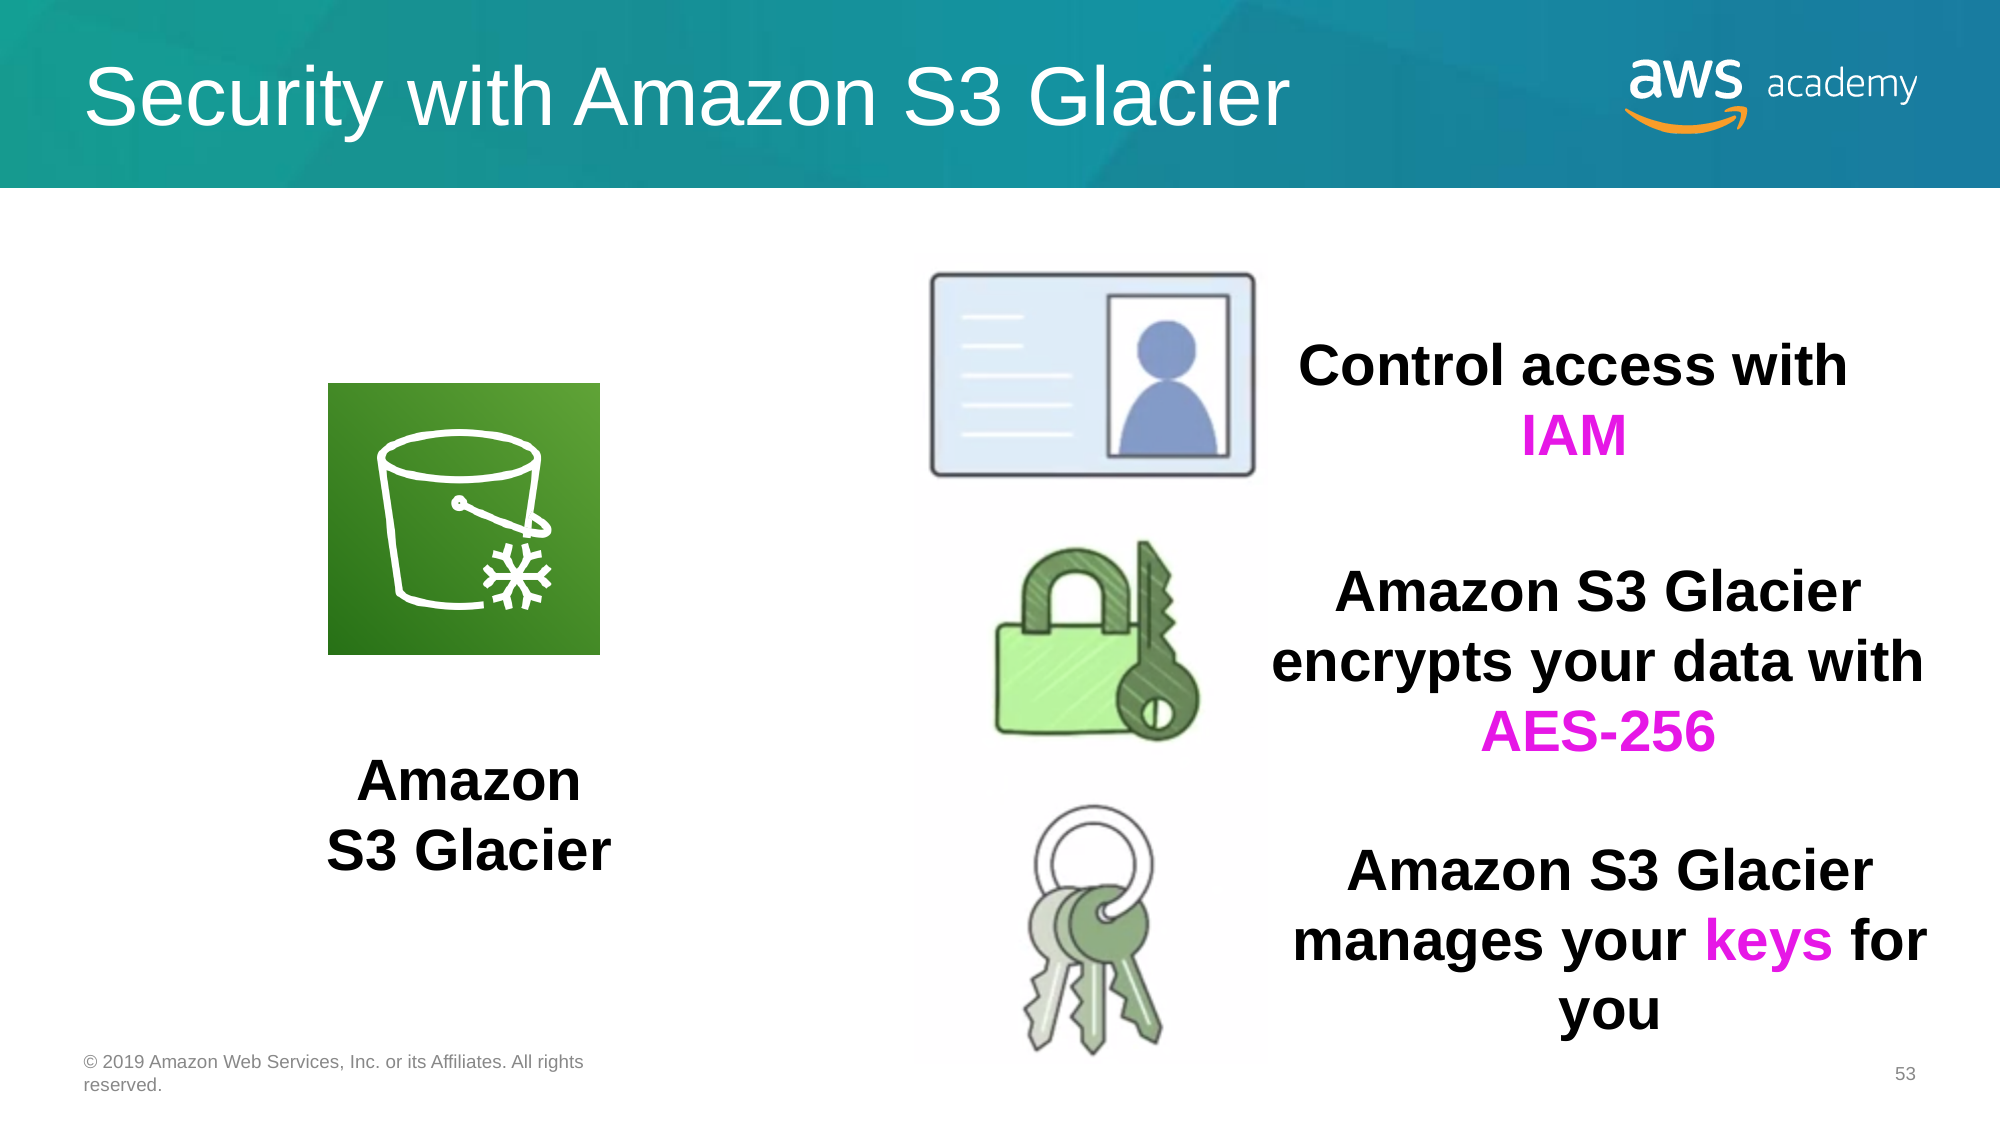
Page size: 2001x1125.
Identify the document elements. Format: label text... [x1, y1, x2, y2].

footer © 2019 Amazon Web Services, Inc. or its Affiliates. All rights reserved. [68, 1042, 682, 1103]
text_box Amazon S3 Glacier manages your keys for you [1272, 831, 1960, 1042]
text_box Amazon S3 Glacier [326, 741, 613, 882]
picture [914, 252, 1268, 1065]
picture [0, 0, 2000, 188]
text_box Control access with IAM [1286, 327, 1863, 468]
text_box Amazon S3 Glacier encrypts your data with AES-256 [1272, 553, 1936, 764]
picture [328, 383, 600, 655]
slide_number ‹#› [1481, 1042, 1932, 1103]
title Security with Amazon S3 Glacier [68, 59, 1551, 138]
